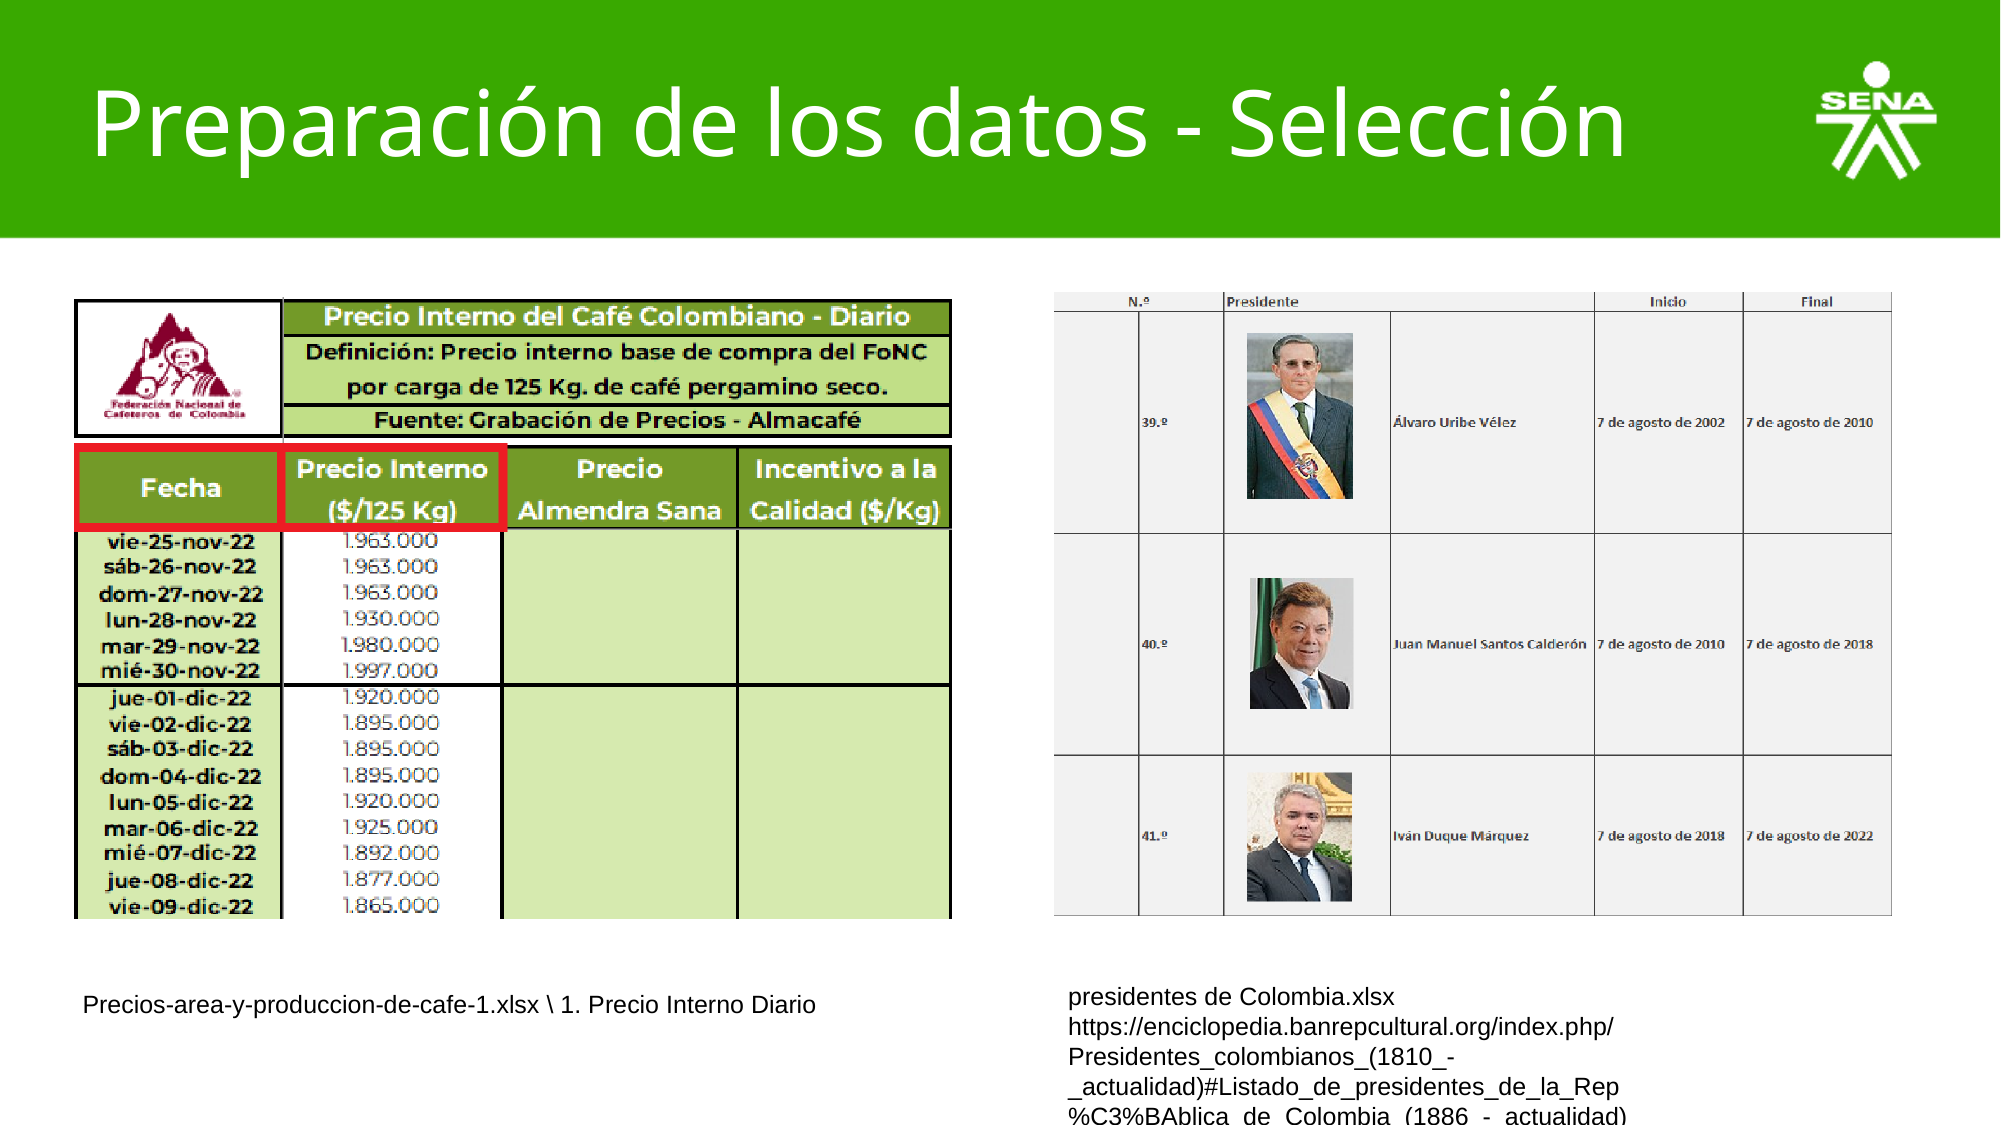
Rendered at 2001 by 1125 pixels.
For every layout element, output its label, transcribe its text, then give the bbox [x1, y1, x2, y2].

text_box presidentes de Colombia.xlsx https://enciclopedia.banrepcultural.org/index.php/Presidentes_colombianos_(1810_-_actualidad)#Listado_de_presidentes_de_la_Rep%C3%BAblica_de_Colombia_(1886_-_actualidad) [1053, 973, 1890, 1125]
picture [0, 0, 2001, 1125]
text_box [1054, 292, 1892, 916]
title Preparación de los datos - Selección [74, 18, 1800, 236]
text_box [74, 297, 952, 920]
text_box Precios-area-y-produccion-de-cafe-1.xlsx \ 1. Precio Interno Diario [67, 981, 949, 1027]
